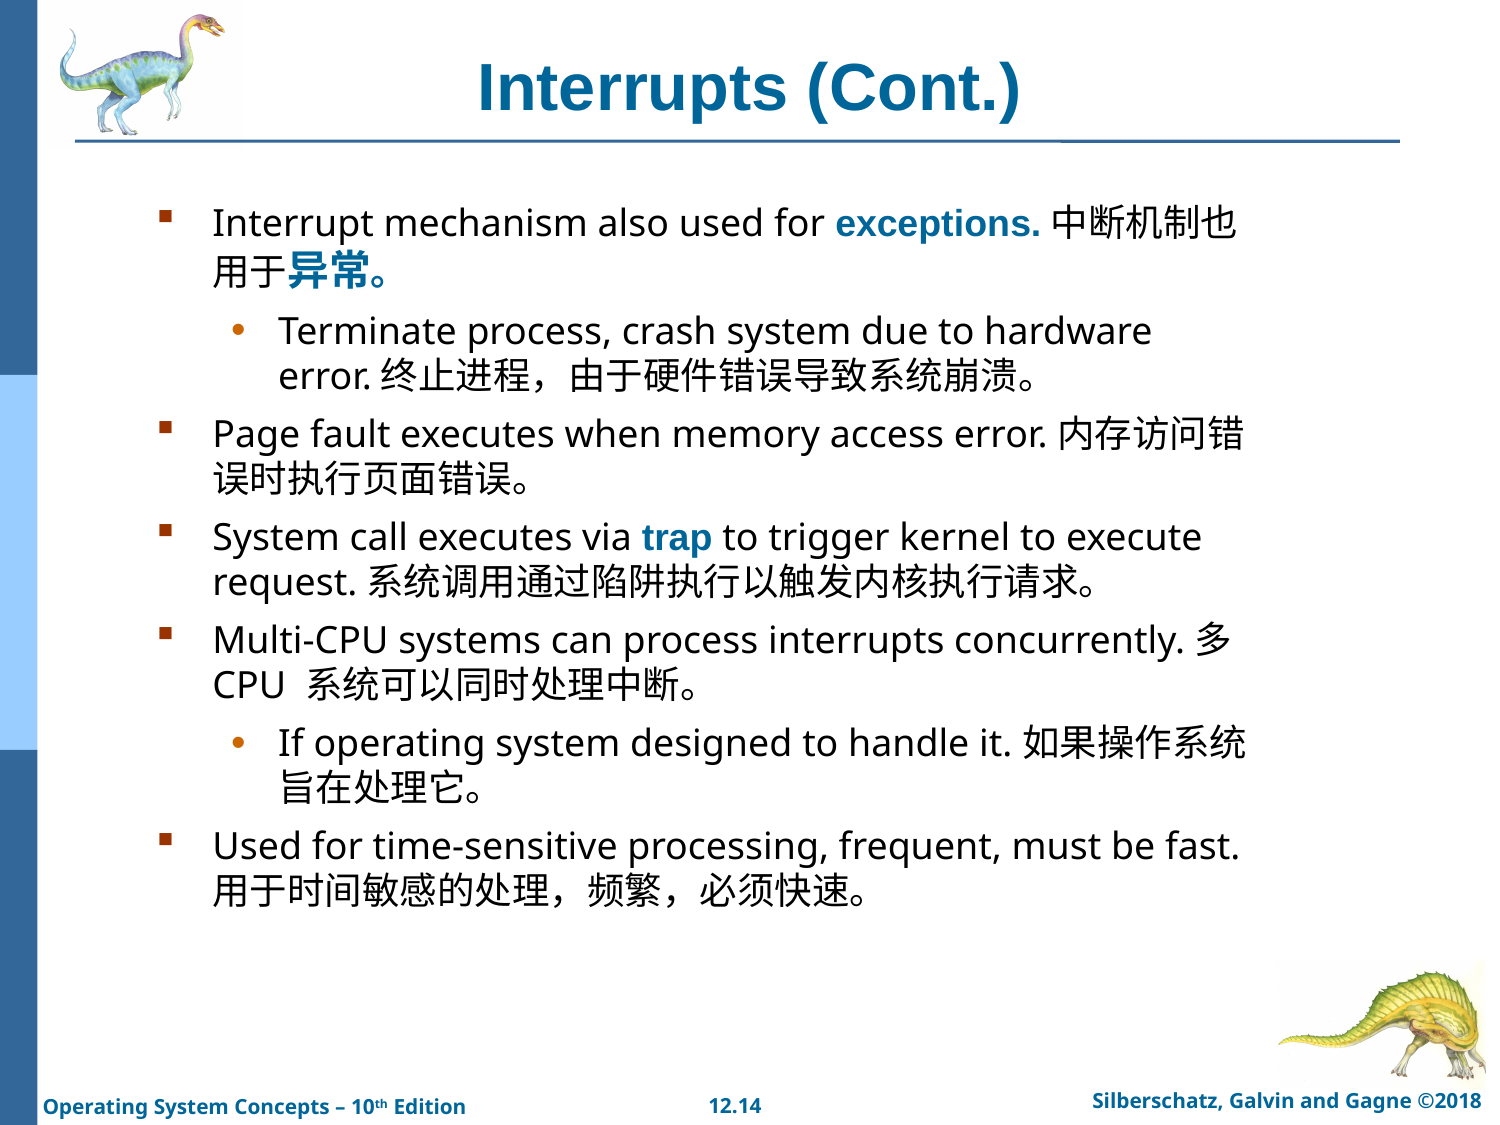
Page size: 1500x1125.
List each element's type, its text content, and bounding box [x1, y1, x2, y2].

picture [1275, 959, 1486, 1090]
list Interrupt mechanism also used for exceptions.中断机制也用于异常。 Terminate process, crash system due to hardware error.终止进程，由于硬件错误导致系统崩溃。 Page fault executes when memory access error.内存访问错误时执行页面错误。 System call executes via trap to trigger kernel to execute request.系统调用通过陷阱执行以触发内核执行请求。 Multi-CPU systems can process interrupts concurrently.多 CPU 系统可以同时处理中断。 If operating system designed to handle it.如果操作系统旨在处理它。 Used for time-sensitive processing, frequent, must be fast.用于时间敏感的处理，频繁，必须快速。 [141, 191, 1268, 935]
title Interrupts (Cont.) [75, 36, 1425, 131]
picture [46, 0, 243, 149]
